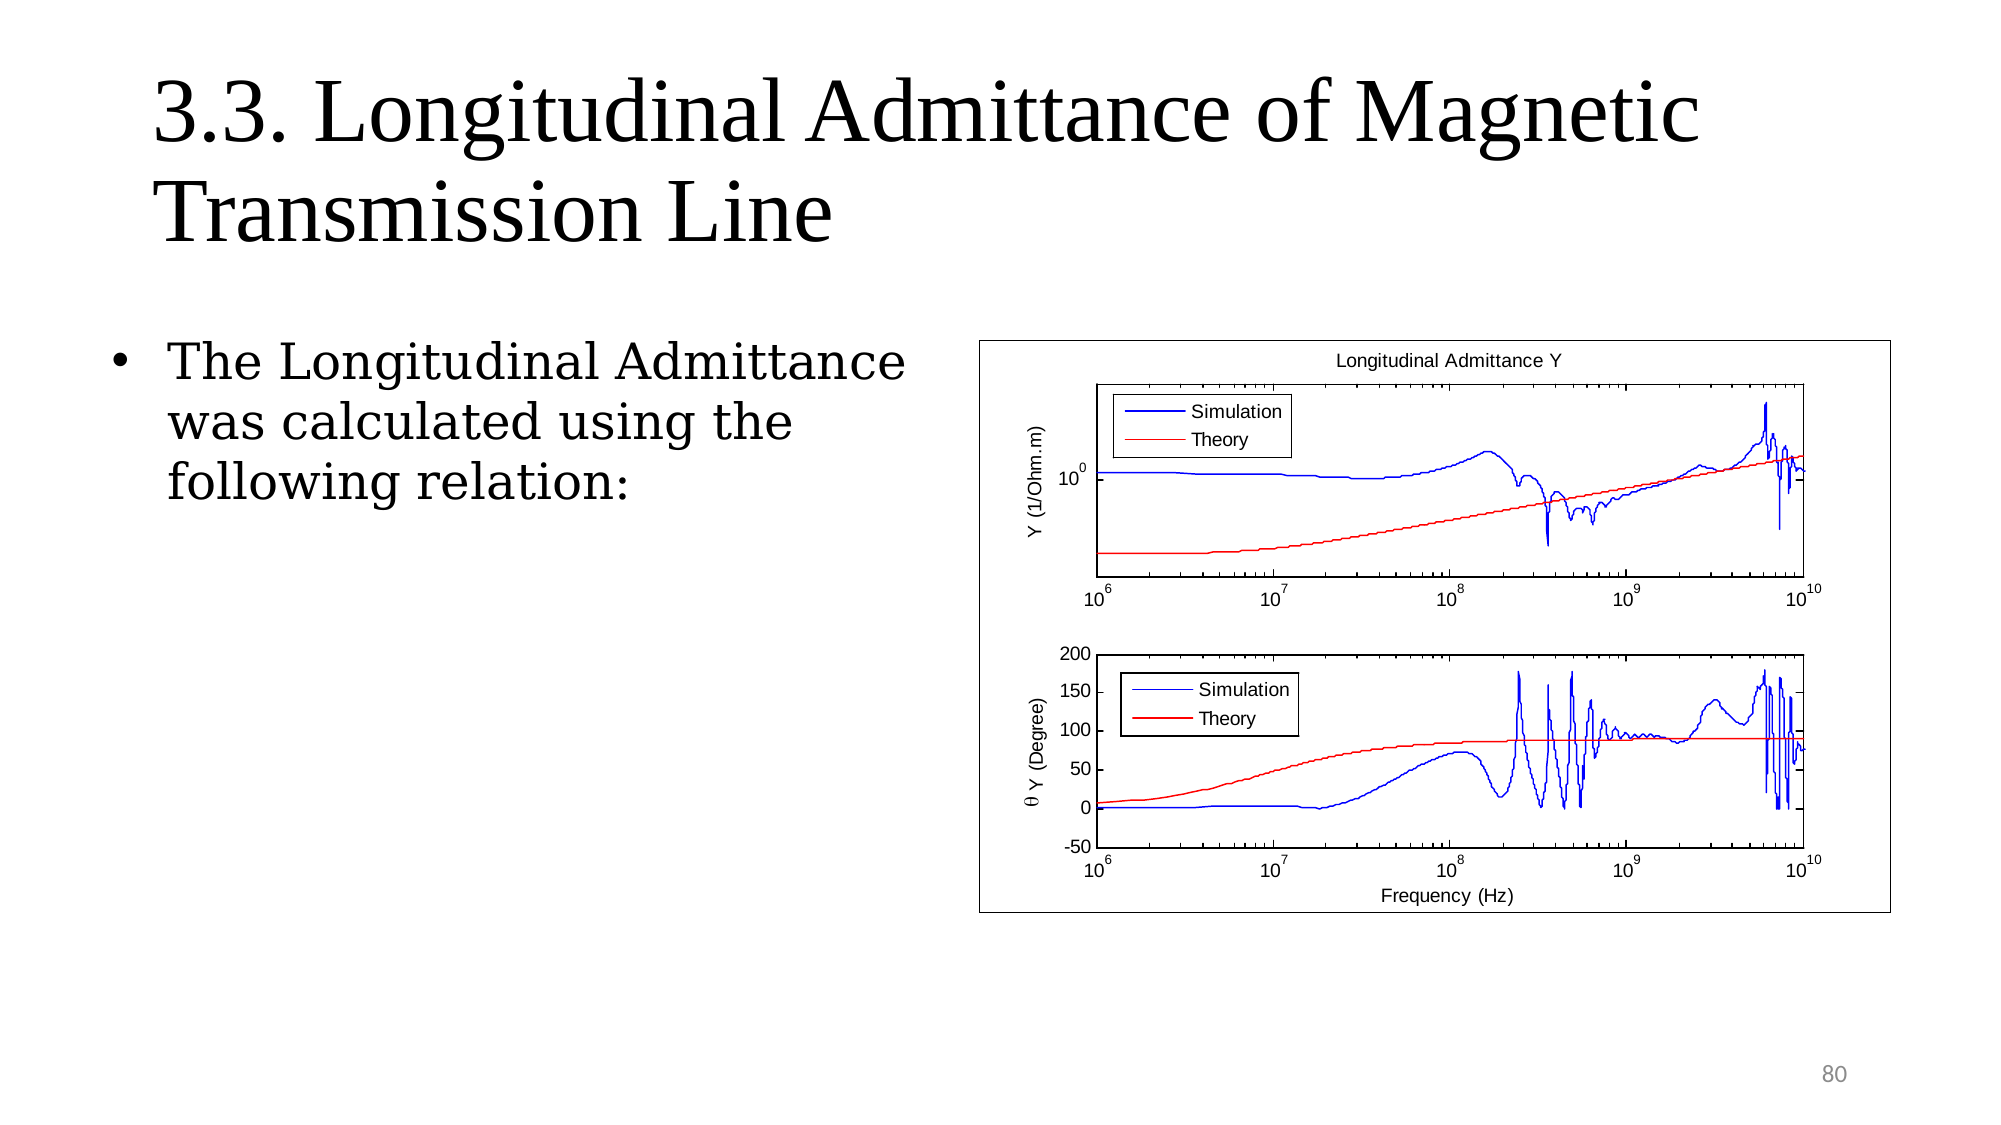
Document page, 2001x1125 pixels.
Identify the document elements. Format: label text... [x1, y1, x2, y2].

title 3.3. Longitudinal Admittance of Magnetic Transmission Line [137, 53, 1863, 271]
picture [978, 340, 1891, 913]
slide_number 80 [1412, 1042, 1863, 1103]
